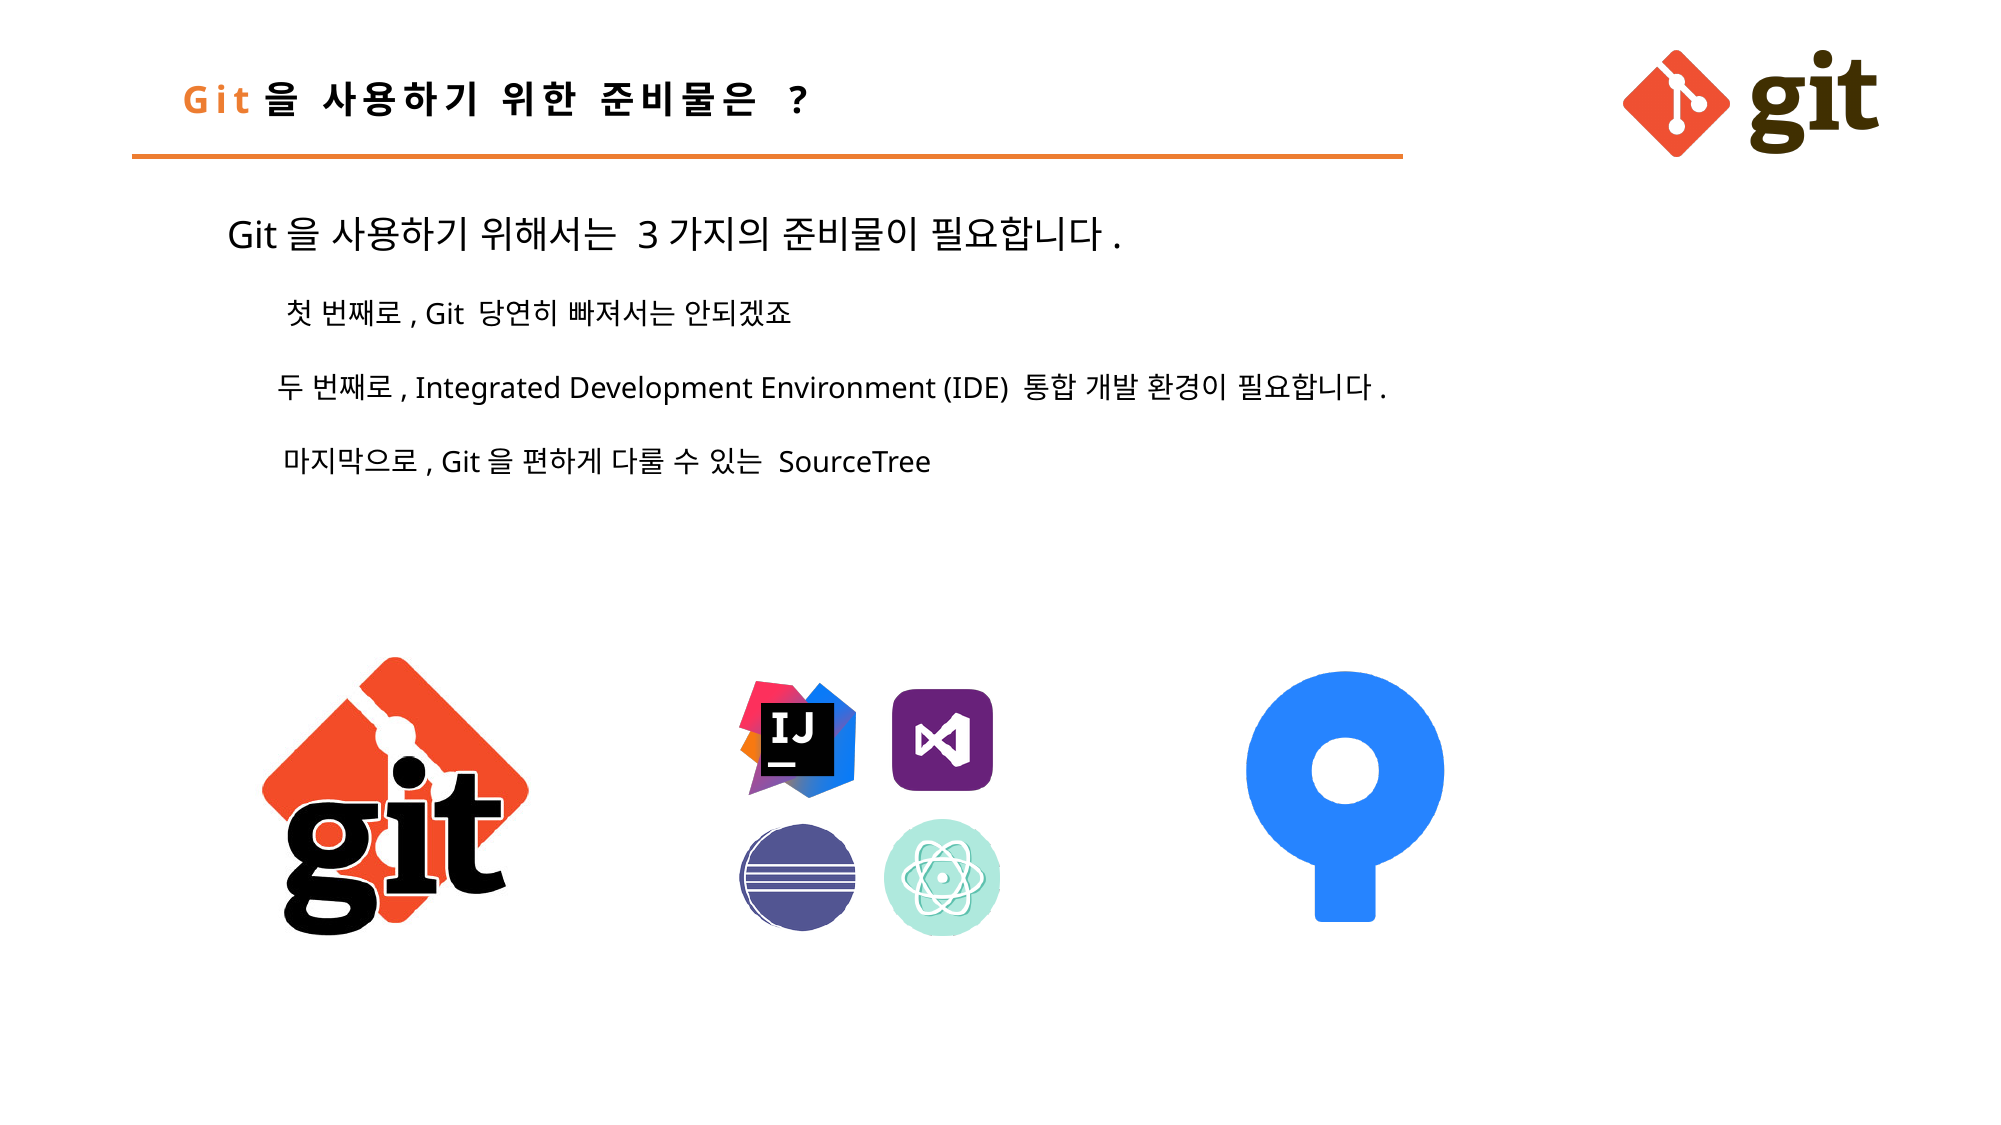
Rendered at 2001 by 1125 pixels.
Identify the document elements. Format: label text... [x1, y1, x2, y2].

text_box 마지막으로, Git을 편하게 다룰 수 있는 SourceTree [269, 436, 947, 486]
picture [1206, 657, 1484, 936]
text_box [739, 681, 1000, 936]
text_box 첫 번째로, Git 당연히 빠져서는 안되겠죠 [271, 288, 808, 338]
text_box 두 번째로, Integrated Development Environment (IDE) 통합 개발 환경이 필요합니다. [262, 362, 1403, 412]
text_box Git을 사용하기 위해서는 3가지의 준비물이 필요합니다. [212, 203, 1137, 264]
picture [1623, 50, 1879, 157]
picture [255, 657, 534, 936]
text_box Git을 사용하기 위한 준비물은 ? [167, 68, 823, 129]
